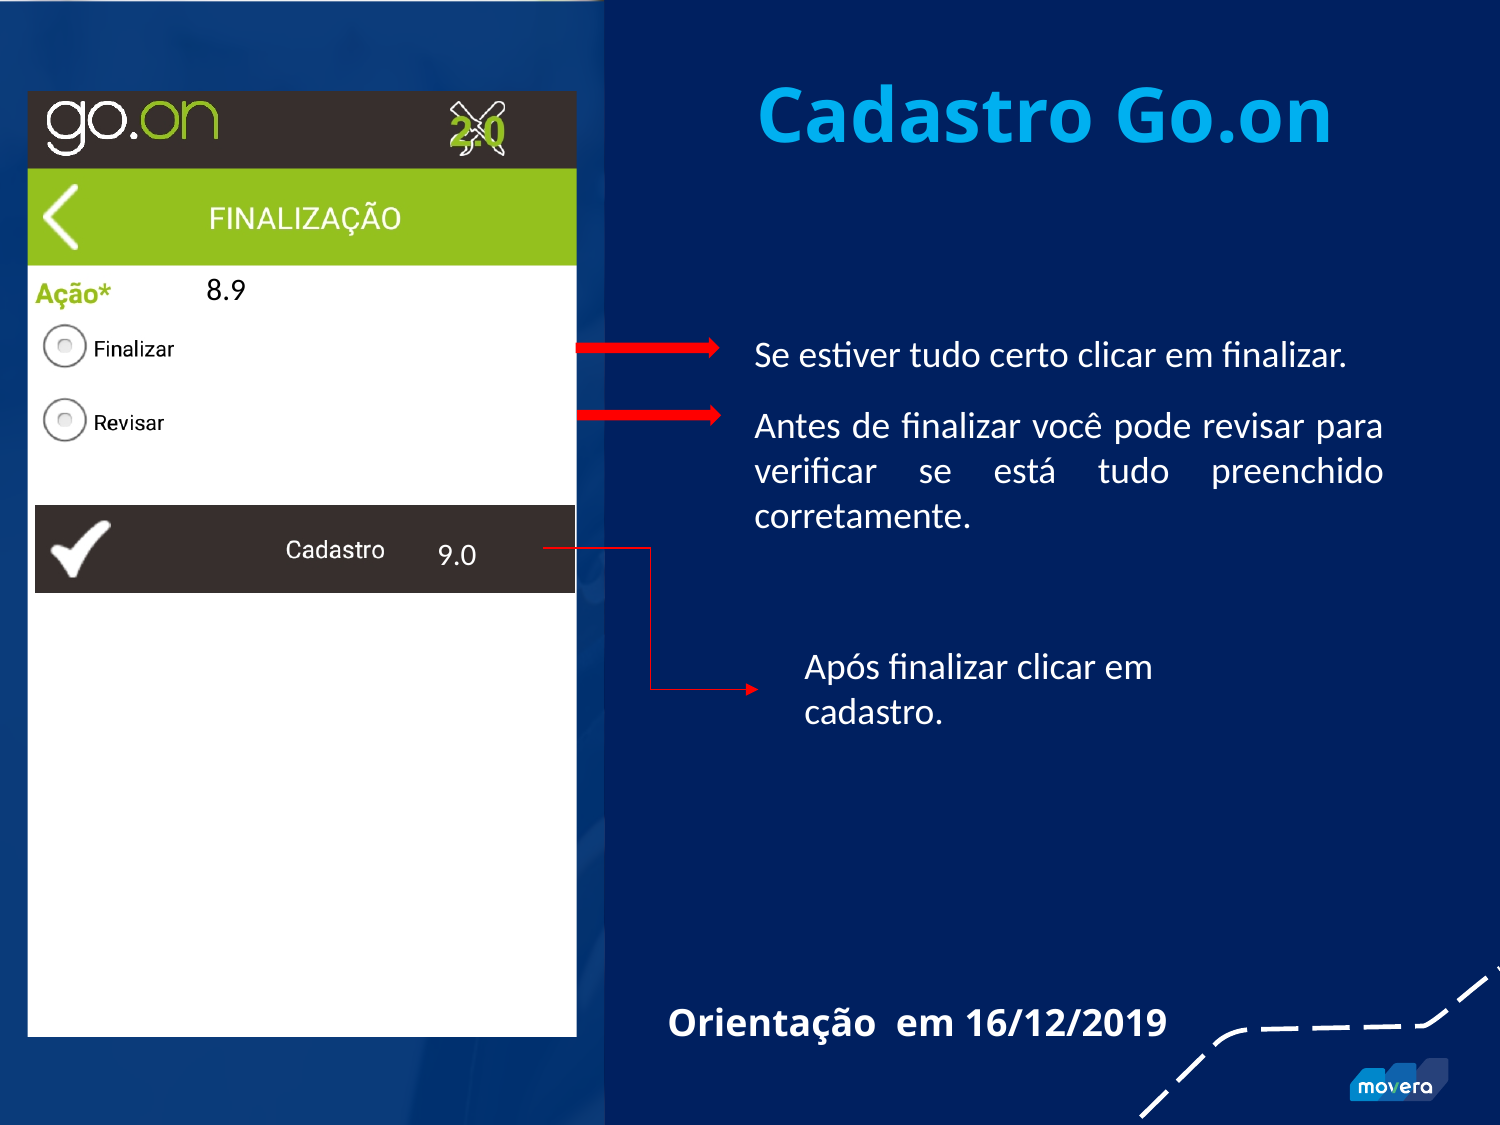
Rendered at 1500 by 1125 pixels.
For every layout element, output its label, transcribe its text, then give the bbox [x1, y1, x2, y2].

picture [27, 91, 577, 1037]
text_box [1140, 968, 1500, 1118]
text_box Cadastro Go.on [641, 65, 1449, 158]
text_box [577, 404, 722, 427]
text_box Antes de finalizar você pode revisar para verificar se está tudo preenchido corretamente. [739, 393, 1400, 543]
picture [1359, 1083, 1373, 1093]
text_box [0, 1, 605, 1125]
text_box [542, 547, 759, 690]
text_box Se estiver tudo certo clicar em finalizar. [739, 322, 1400, 383]
picture [1349, 1058, 1449, 1102]
text_box Orientação em 16/12/2019 [651, 991, 1183, 1052]
text_box Após finalizar clicar em cadastro. [789, 634, 1290, 740]
text_box [577, 337, 720, 359]
